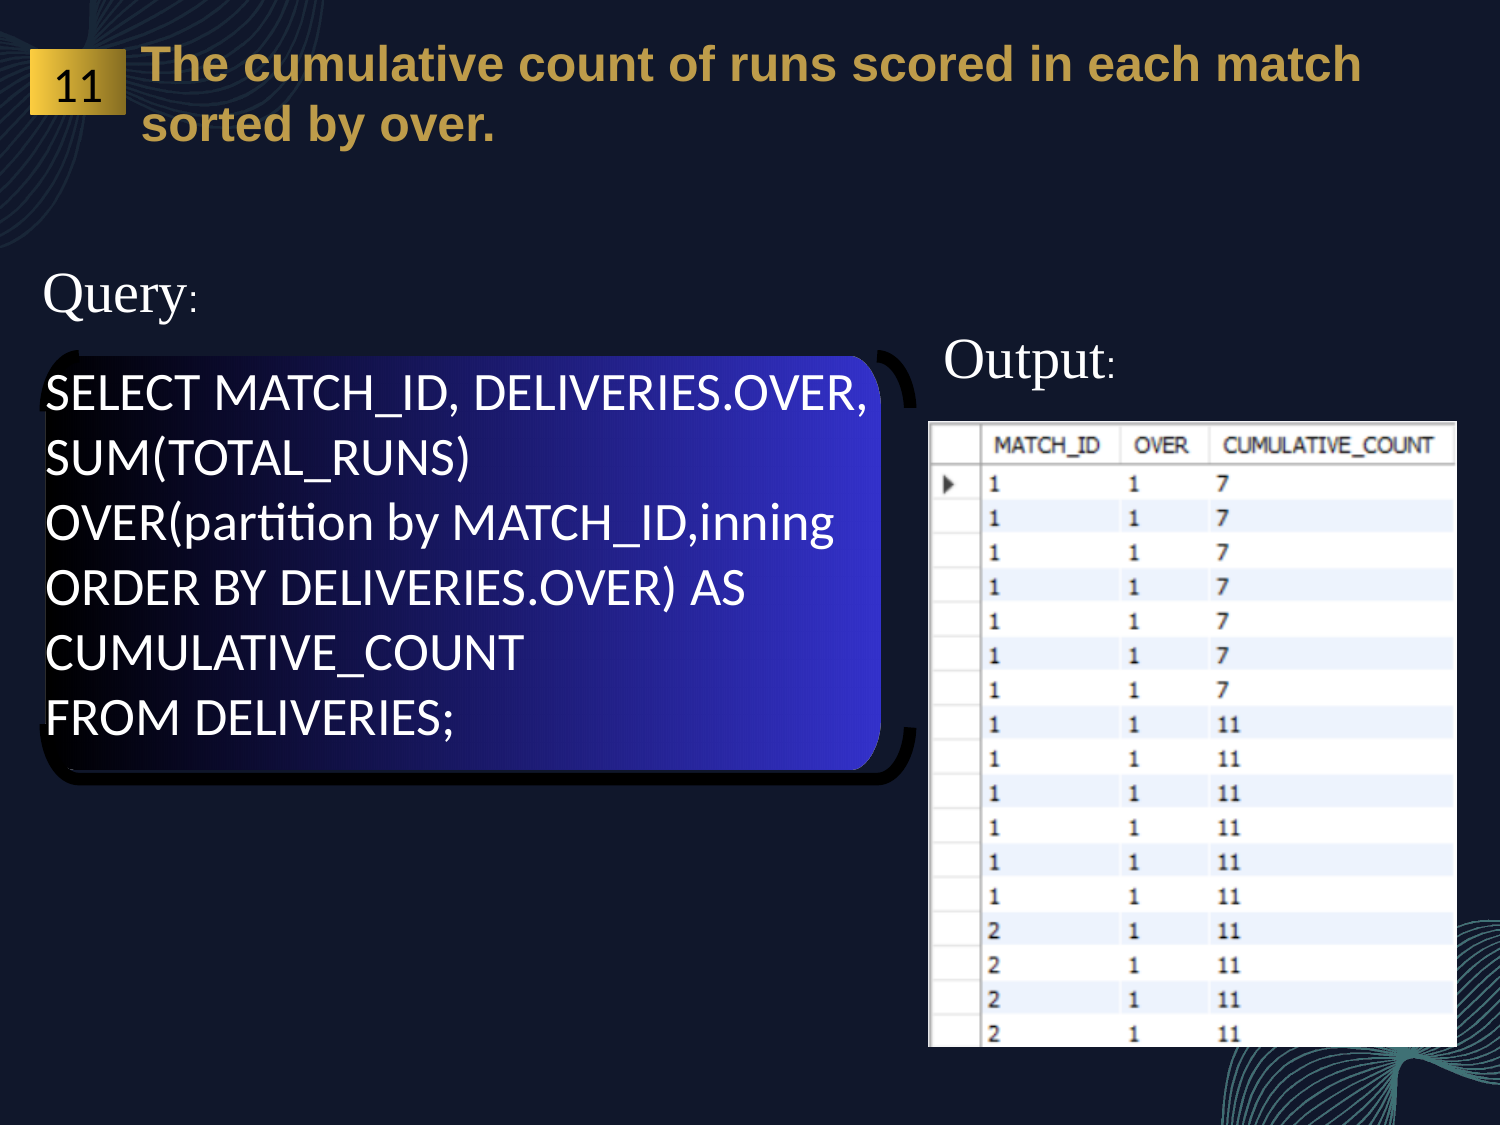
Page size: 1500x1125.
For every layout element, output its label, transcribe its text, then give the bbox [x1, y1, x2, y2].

text_box 11 [30, 49, 126, 115]
title The cumulative count of runs scored in each match sorted by over. [125, 49, 1477, 134]
text_box Query: [27, 246, 214, 332]
text_box Output: [928, 313, 1132, 398]
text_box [45, 356, 911, 780]
picture [928, 421, 1457, 1047]
